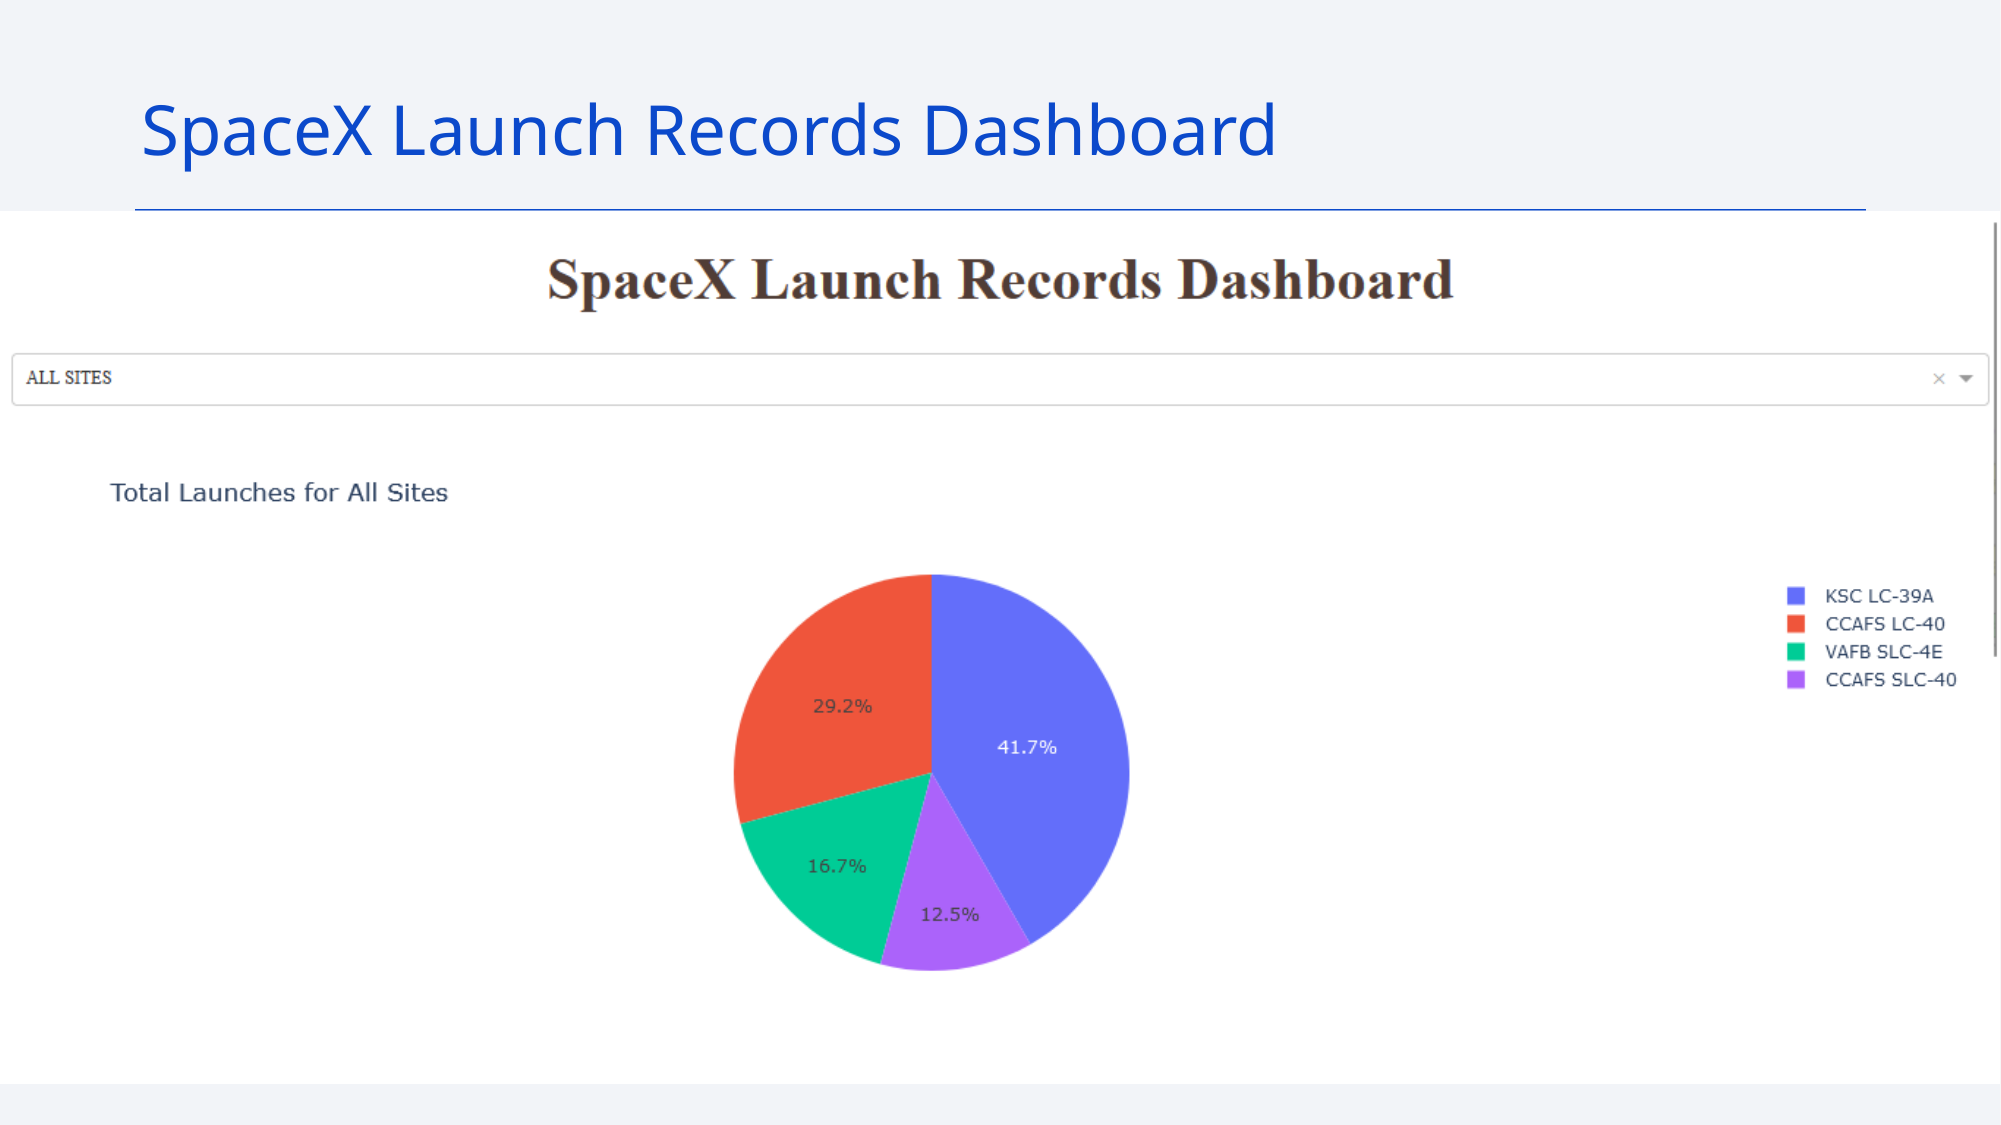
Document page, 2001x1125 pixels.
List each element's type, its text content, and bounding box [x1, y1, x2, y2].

text_box SpaceX Launch Records Dashboard [126, 88, 1852, 179]
picture [0, 0, 2001, 1125]
